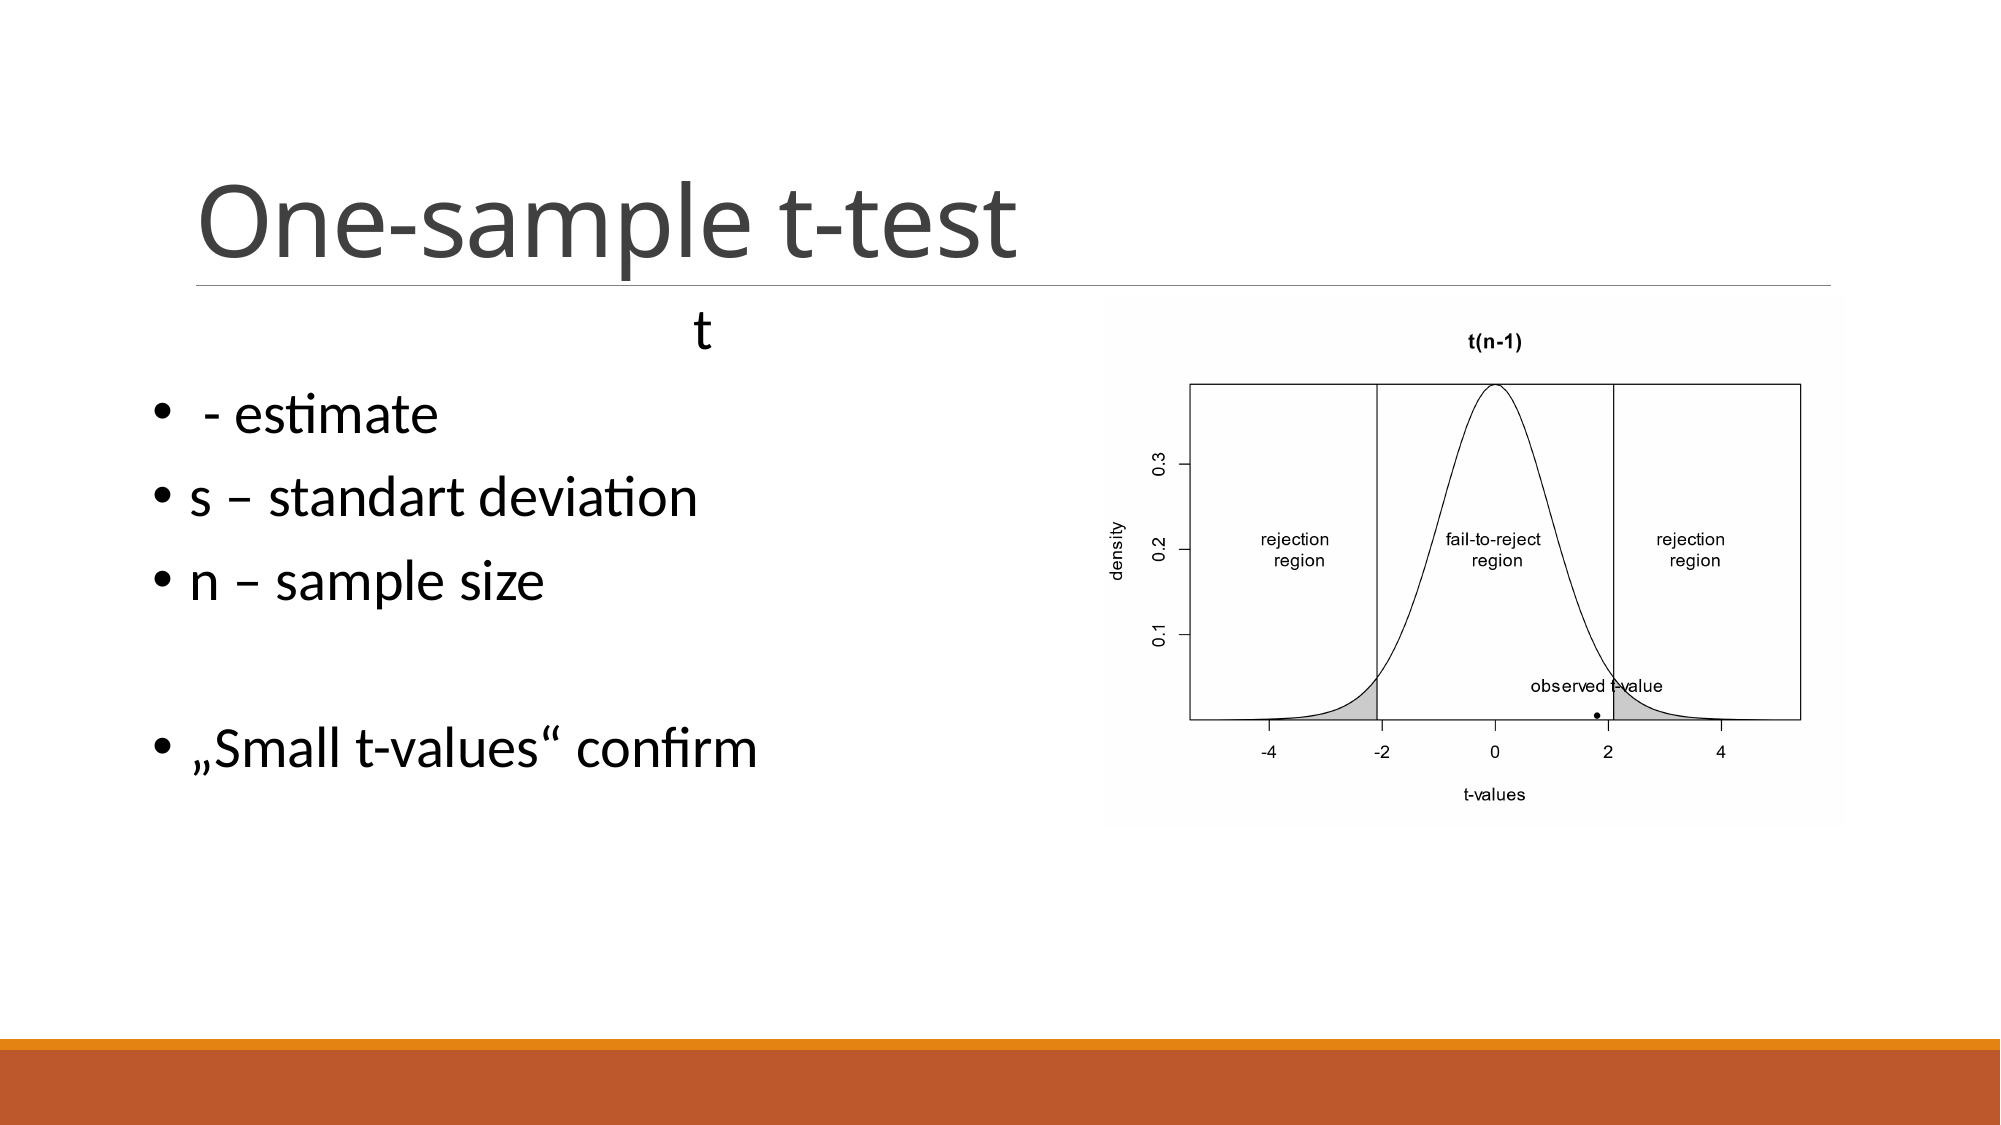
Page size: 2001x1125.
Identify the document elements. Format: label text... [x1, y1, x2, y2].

picture [1102, 297, 1846, 828]
title One-sample t-test [180, 47, 1830, 285]
